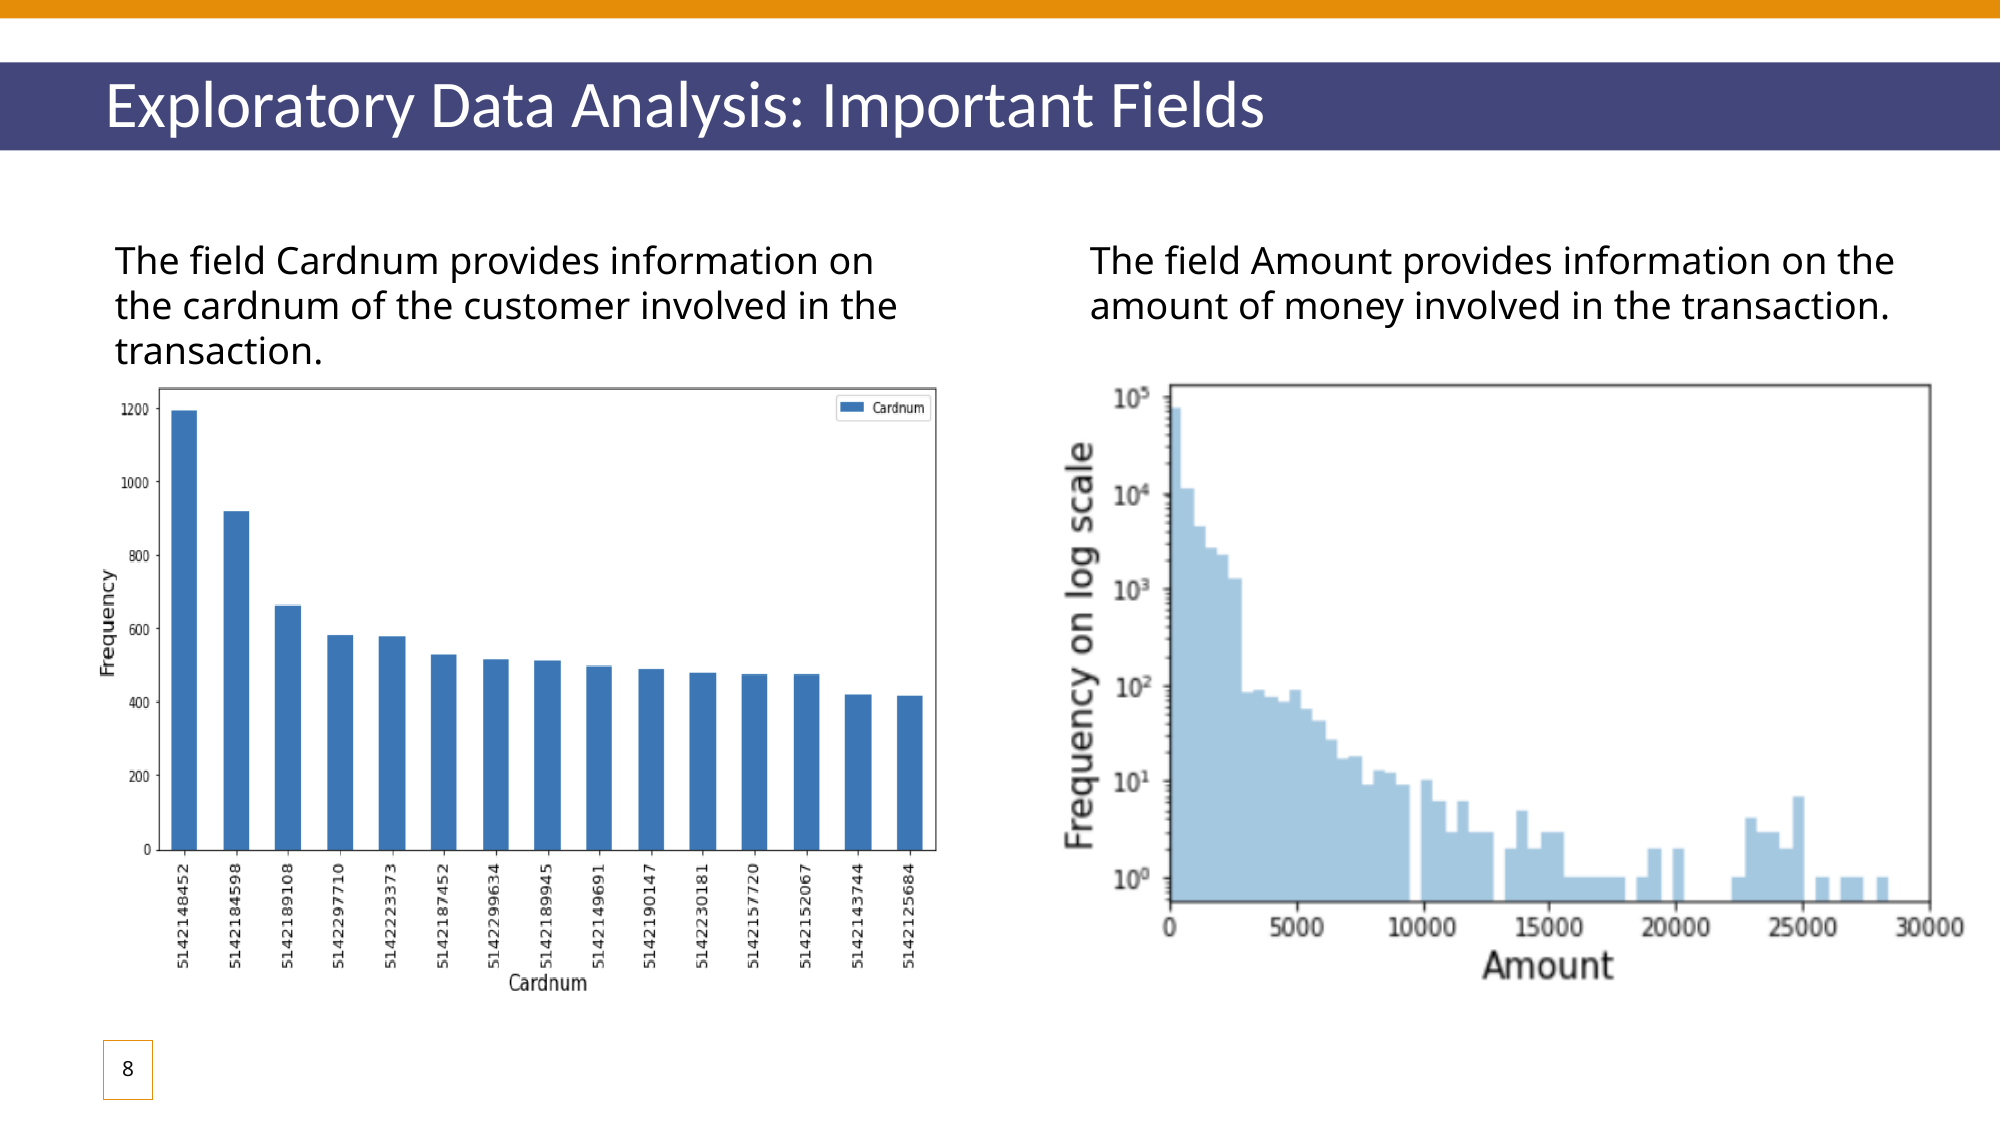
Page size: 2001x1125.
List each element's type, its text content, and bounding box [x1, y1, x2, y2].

picture [1050, 377, 1992, 1005]
picture [51, 380, 999, 1005]
text_box The field Amount provides information on the amount of money involved in the transaction. [1074, 229, 1925, 372]
text_box The field Cardnum provides information on the cardnum of the customer involved in the transaction. [99, 229, 950, 375]
list Exploratory Data Analysis: Important Fields [0, 62, 2000, 151]
slide_number 8 [103, 1040, 153, 1100]
